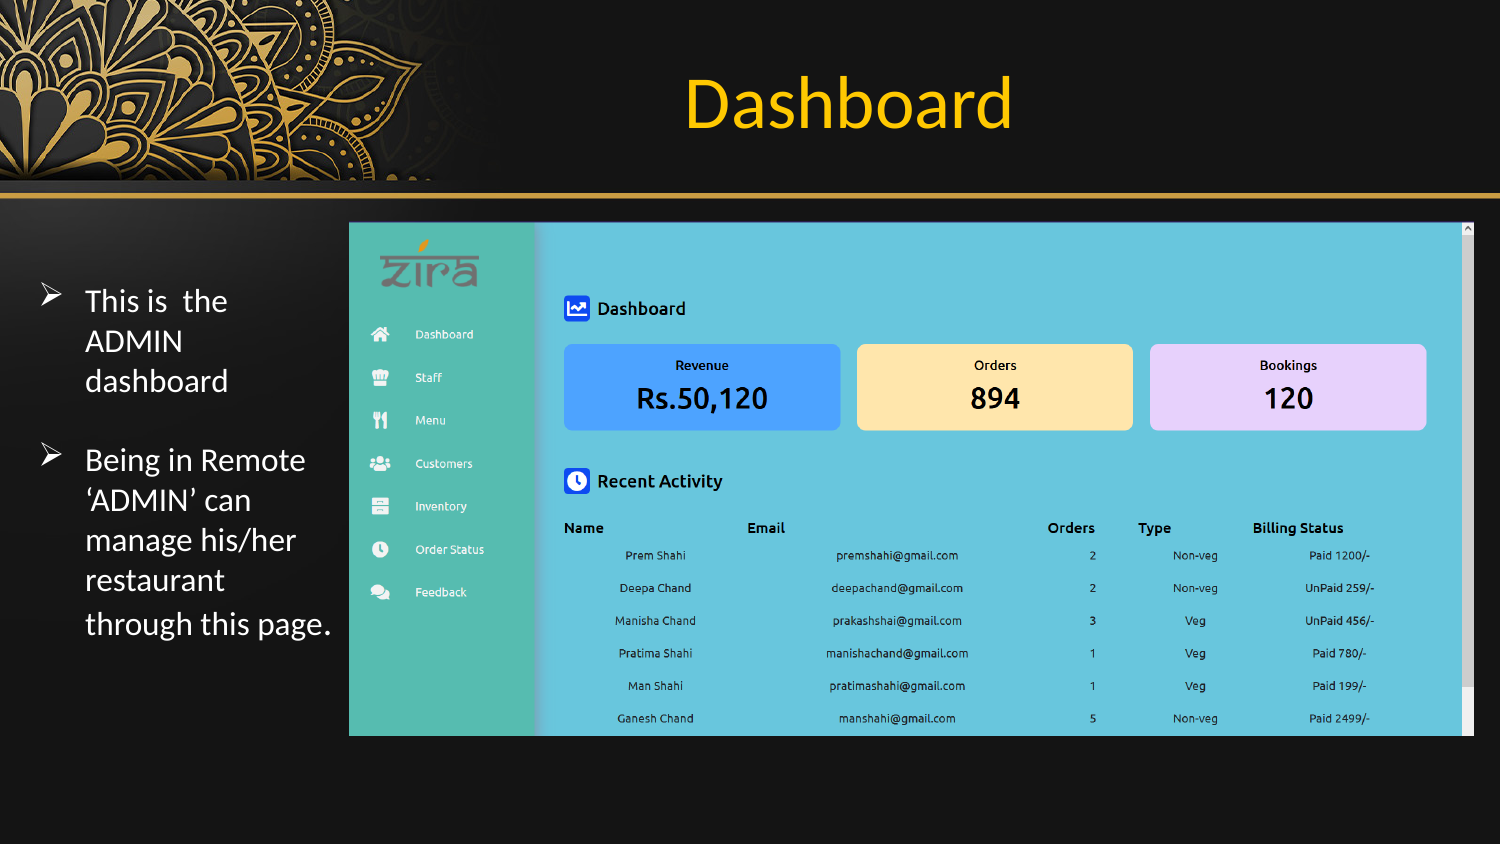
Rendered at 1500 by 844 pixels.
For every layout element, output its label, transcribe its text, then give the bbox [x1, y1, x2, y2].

text_box Dashboard [574, 46, 1126, 151]
text_box This is the ADMIN dashboard Being in Remote ‘ADMIN’ can manage his/her restaurant through this page. [23, 271, 343, 651]
picture [0, 0, 1500, 844]
